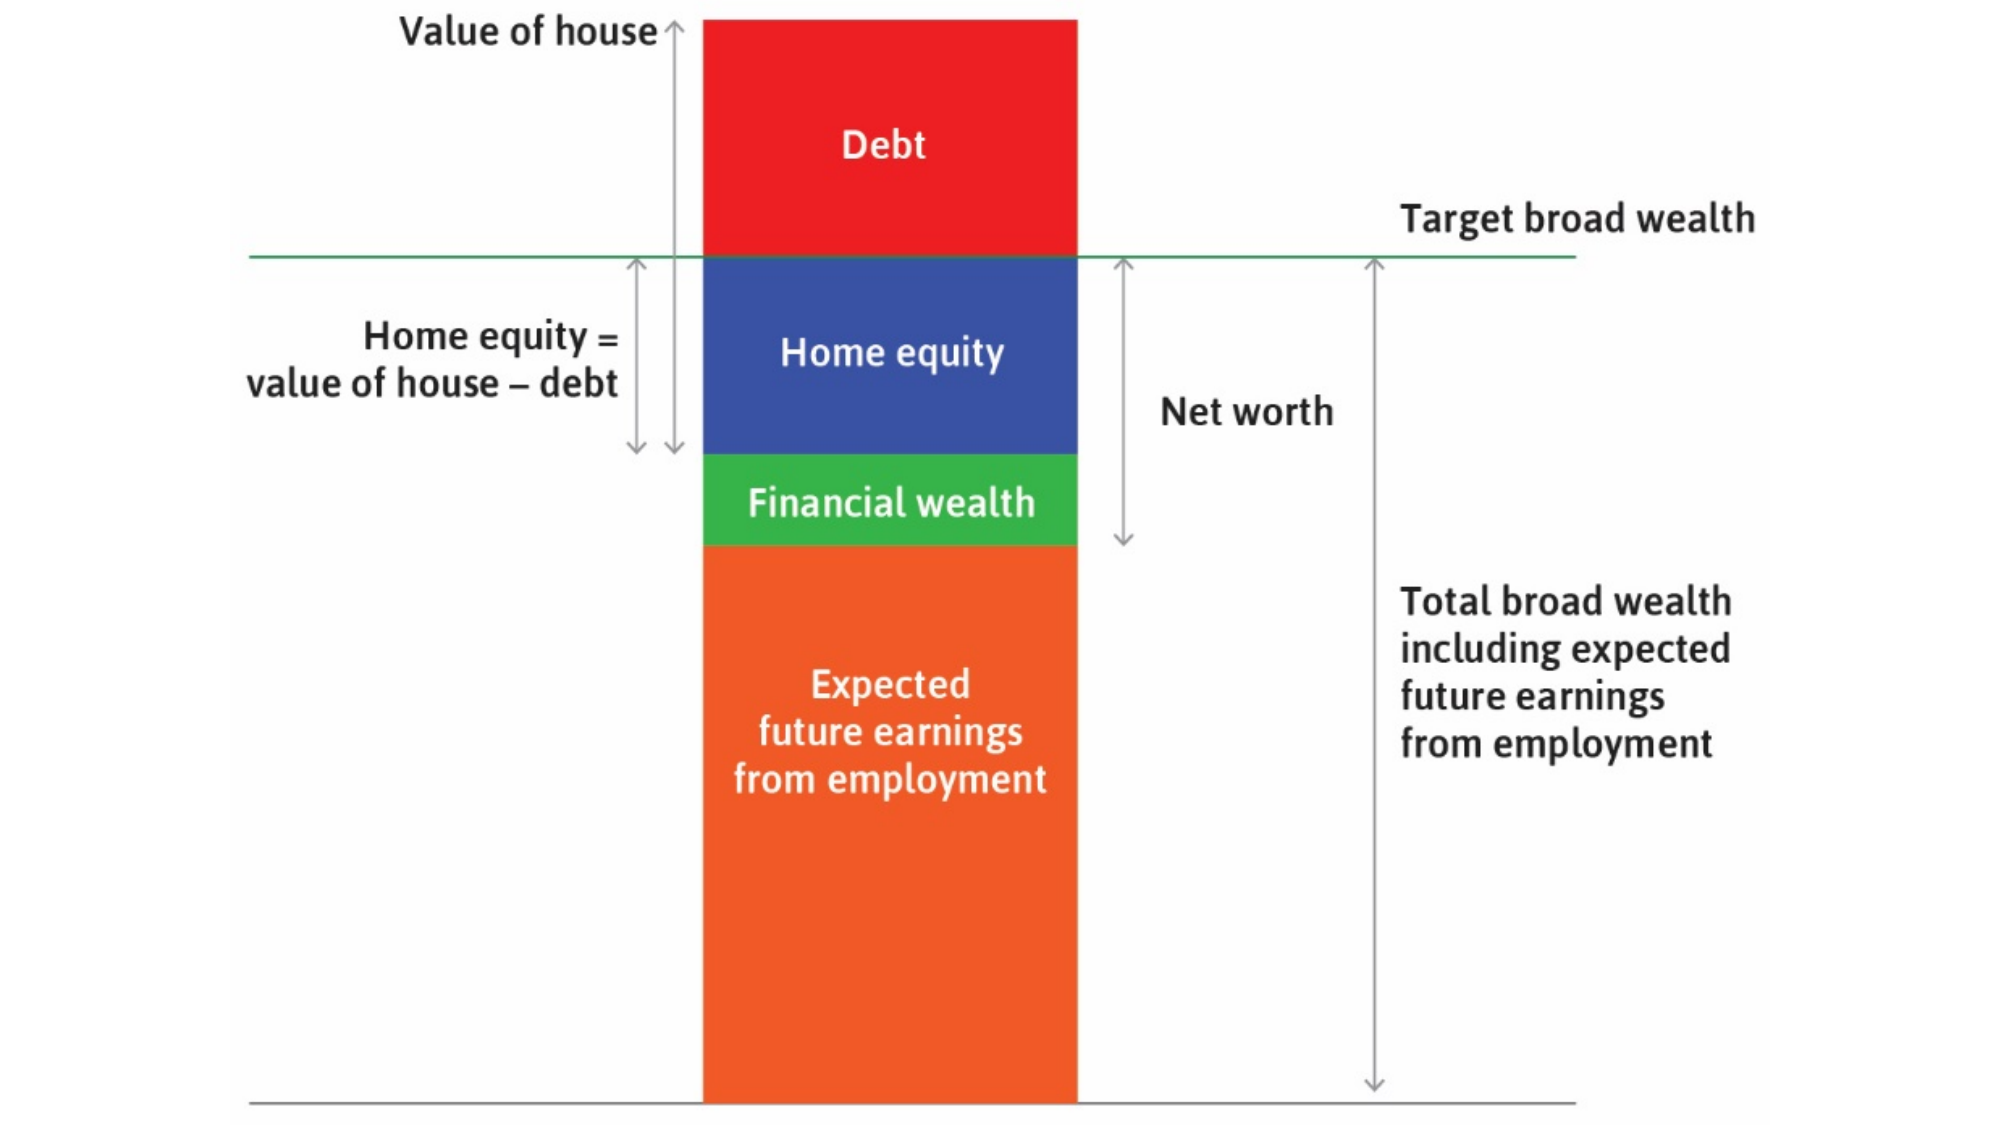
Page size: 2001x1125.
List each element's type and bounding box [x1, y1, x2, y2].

picture [229, 0, 1770, 1125]
